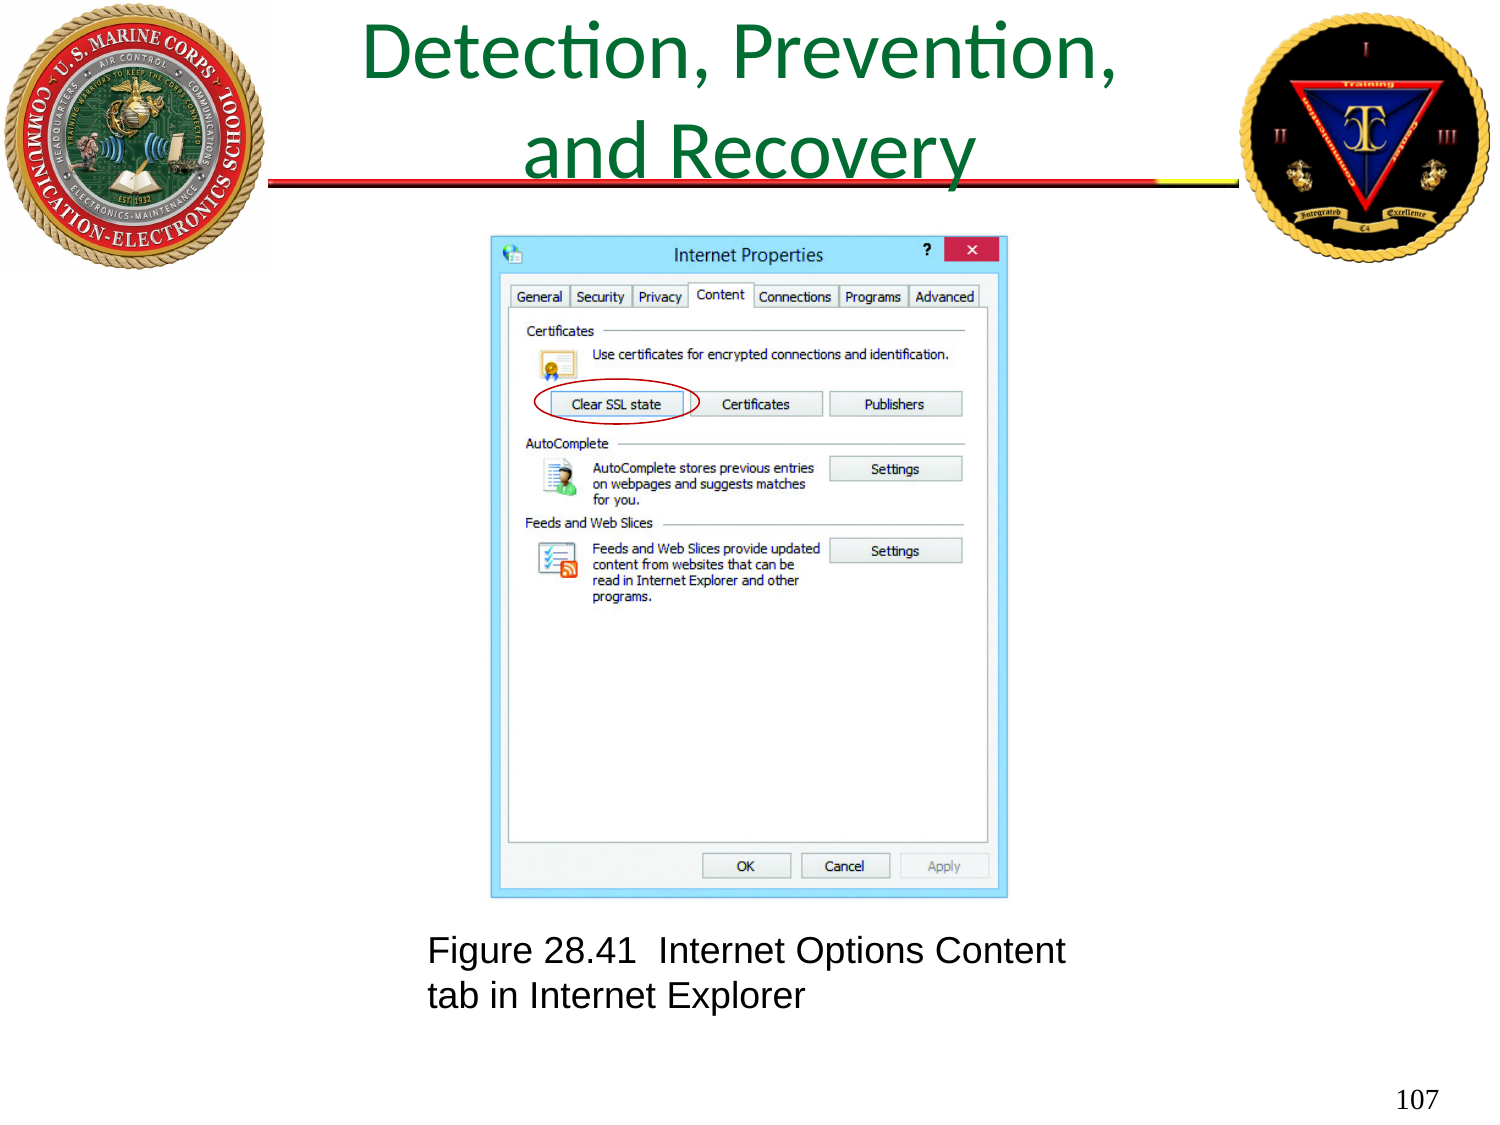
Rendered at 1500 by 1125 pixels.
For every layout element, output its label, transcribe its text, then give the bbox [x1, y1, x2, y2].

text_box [485, 230, 1014, 903]
title Detection, Prevention, and Recovery [75, 0, 1425, 175]
picture [0, 0, 1490, 274]
text_box Figure 28.41 Internet Options Content tab in Internet Explorer [412, 918, 1088, 1024]
